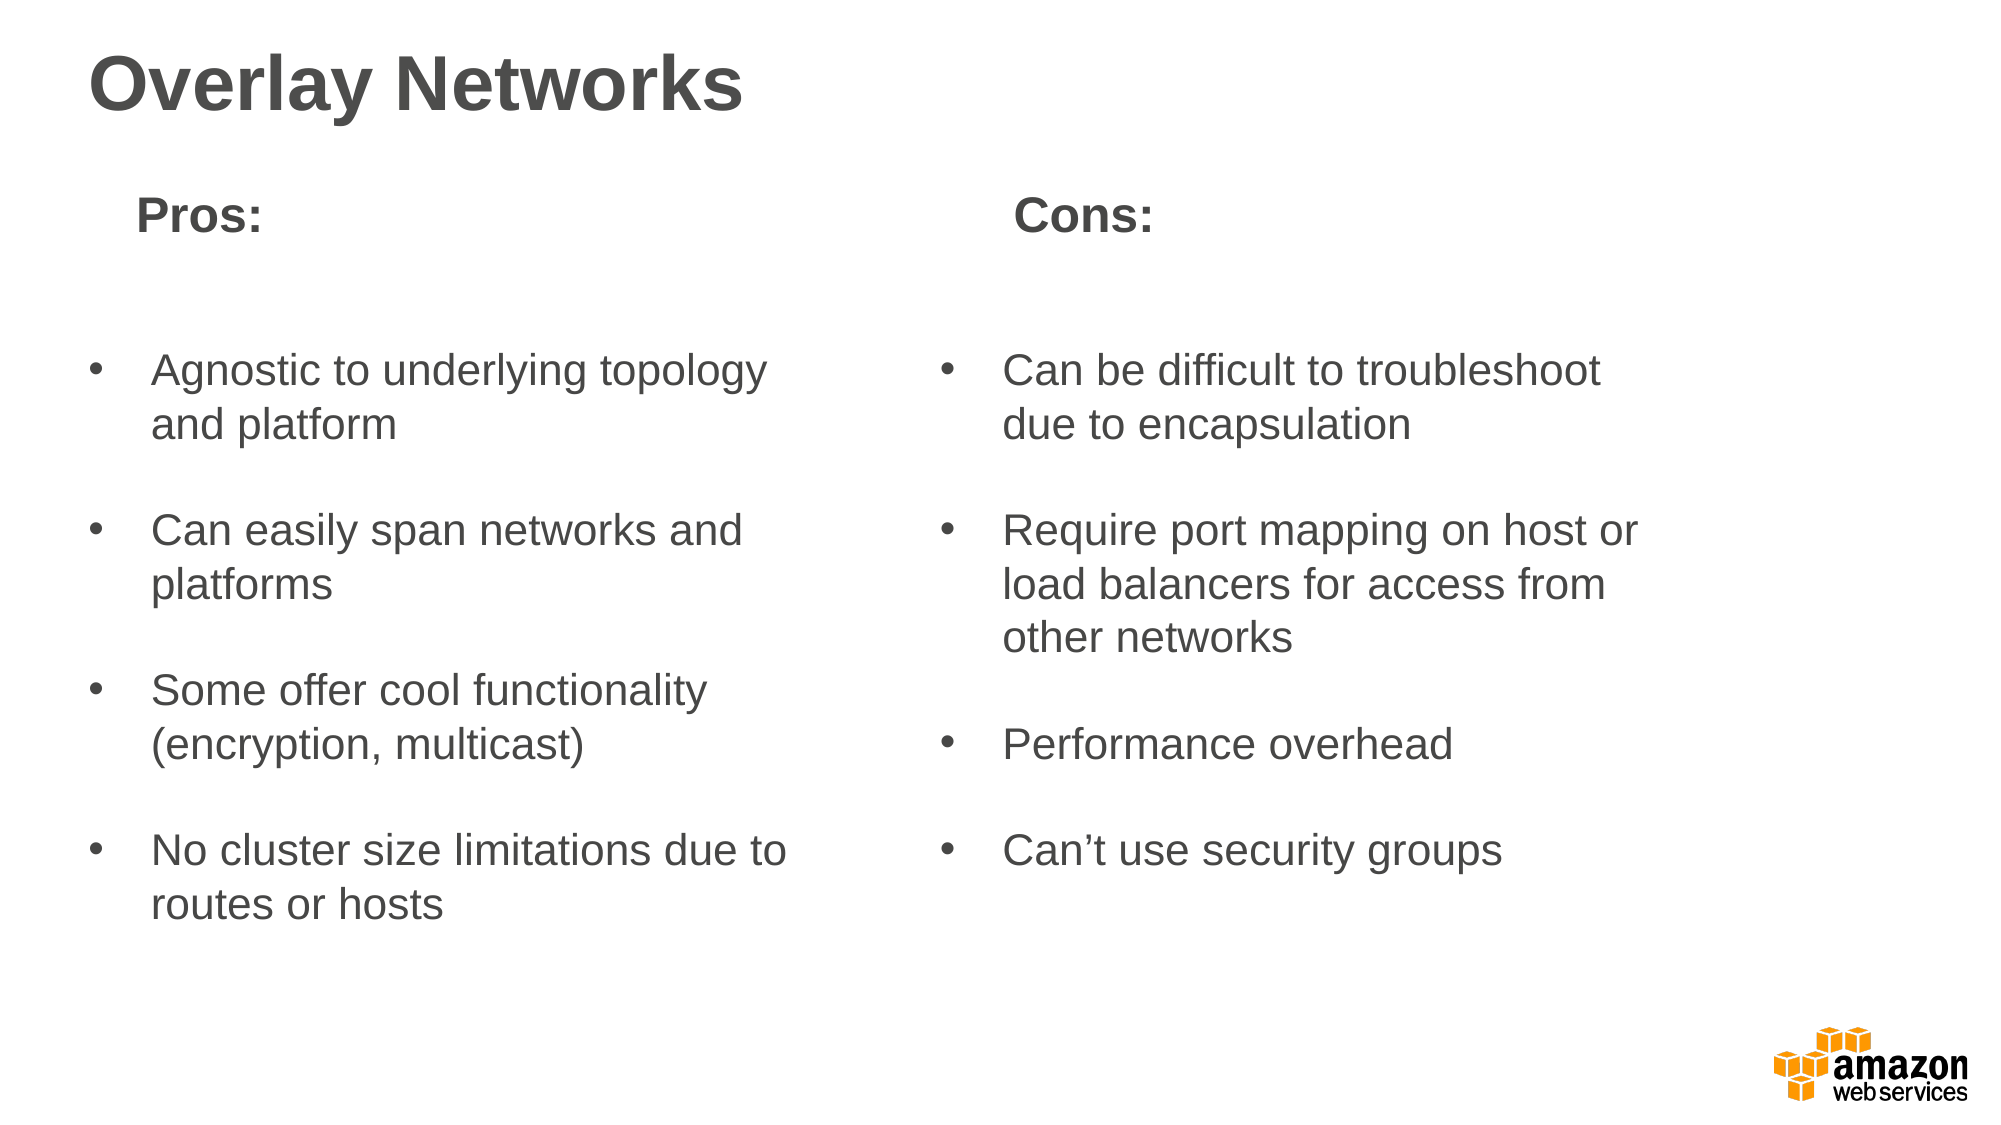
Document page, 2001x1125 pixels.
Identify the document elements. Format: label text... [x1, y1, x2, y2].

title Overlay Networks [73, 25, 1869, 145]
text_box Pros: [121, 175, 489, 251]
text_box Agnostic to underlying topology and platform Can easily span networks and platforms Some offer cool functionality (encryption, multicast) No cluster size limitations due to routes or hosts [73, 334, 841, 936]
text_box Can be difficult to troubleshoot due to encapsulation Require port mapping on host or load balancers for access from other networks Performance overhead Can’t use security groups [925, 334, 1693, 936]
text_box Cons: [998, 175, 1367, 251]
